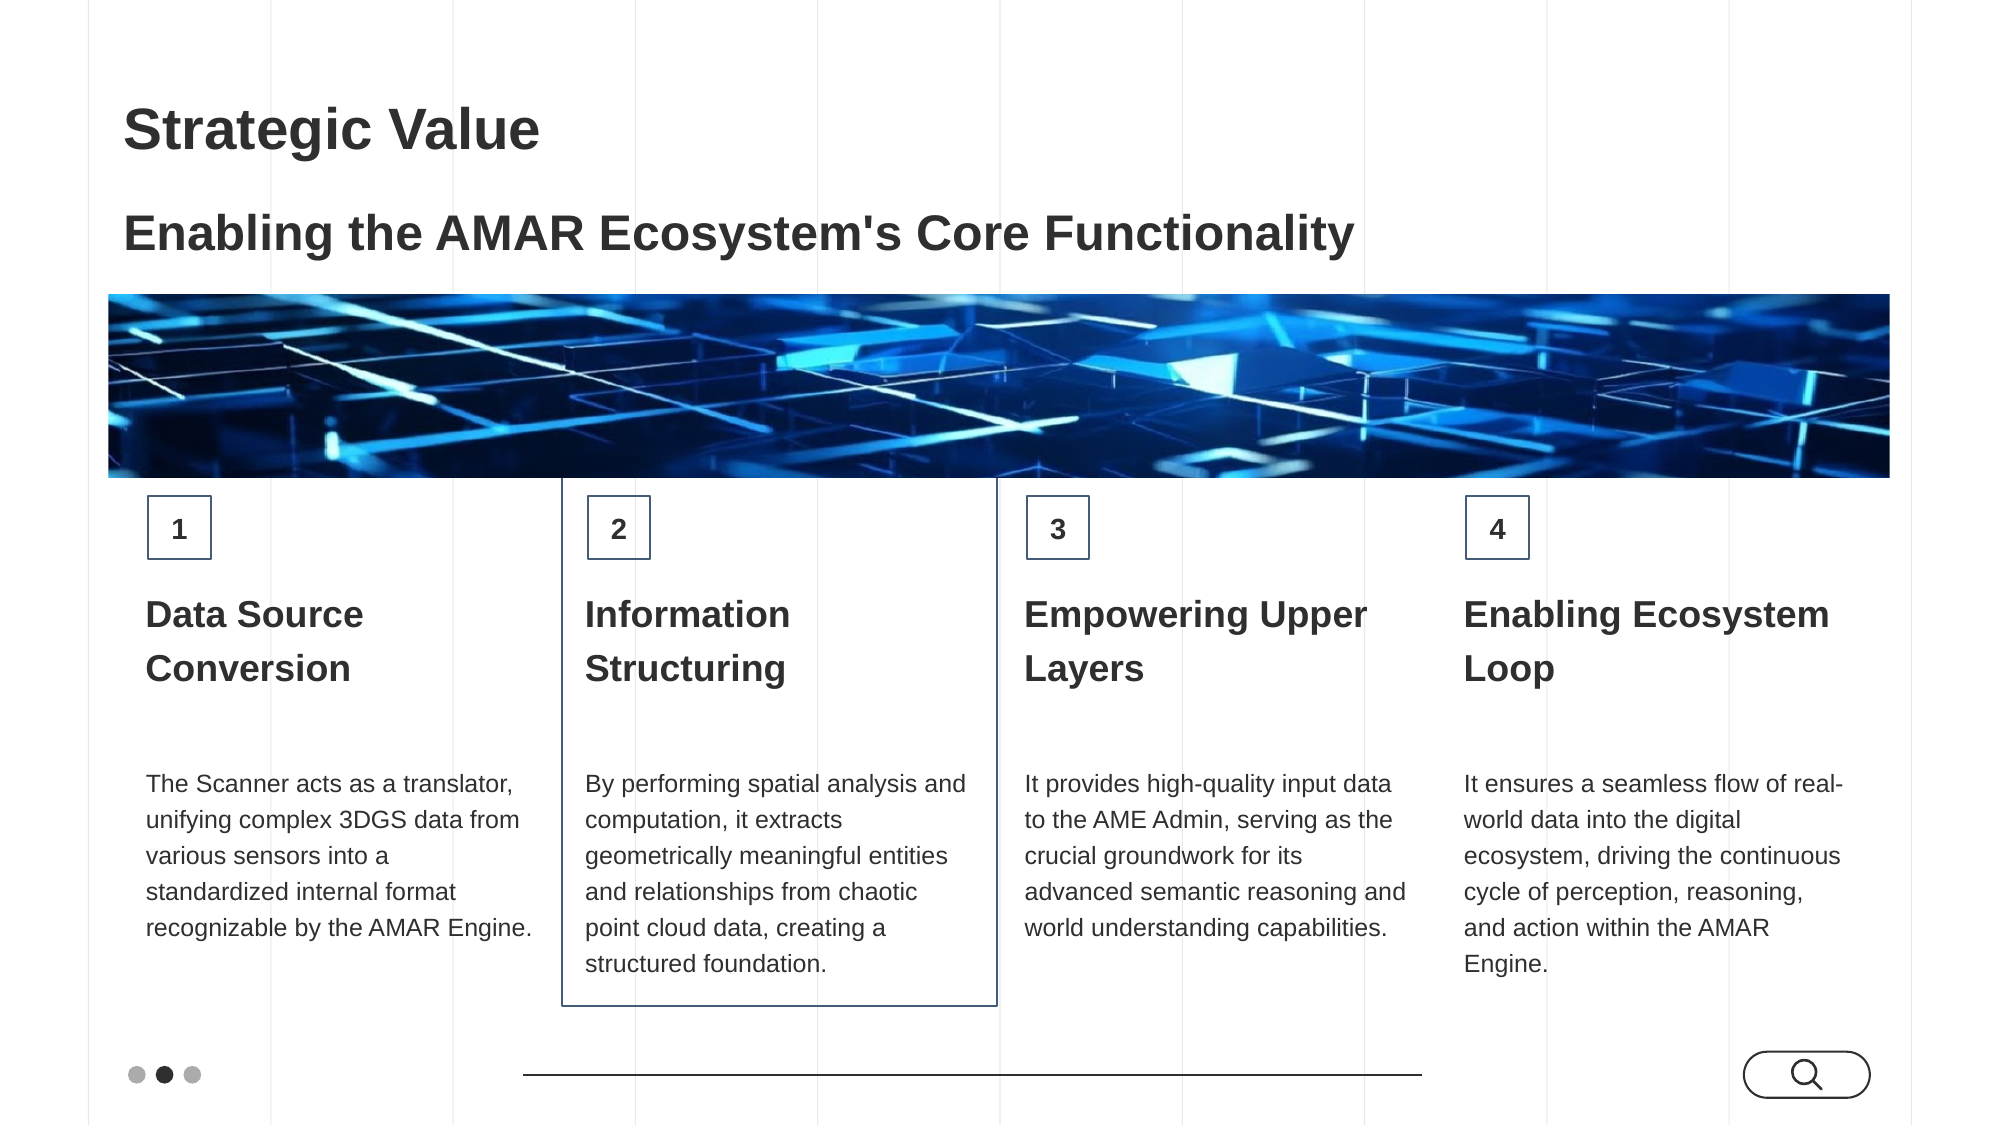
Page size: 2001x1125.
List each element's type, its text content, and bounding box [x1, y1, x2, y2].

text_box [108, 185, 1890, 1007]
title Strategic Value [108, 21, 1890, 169]
